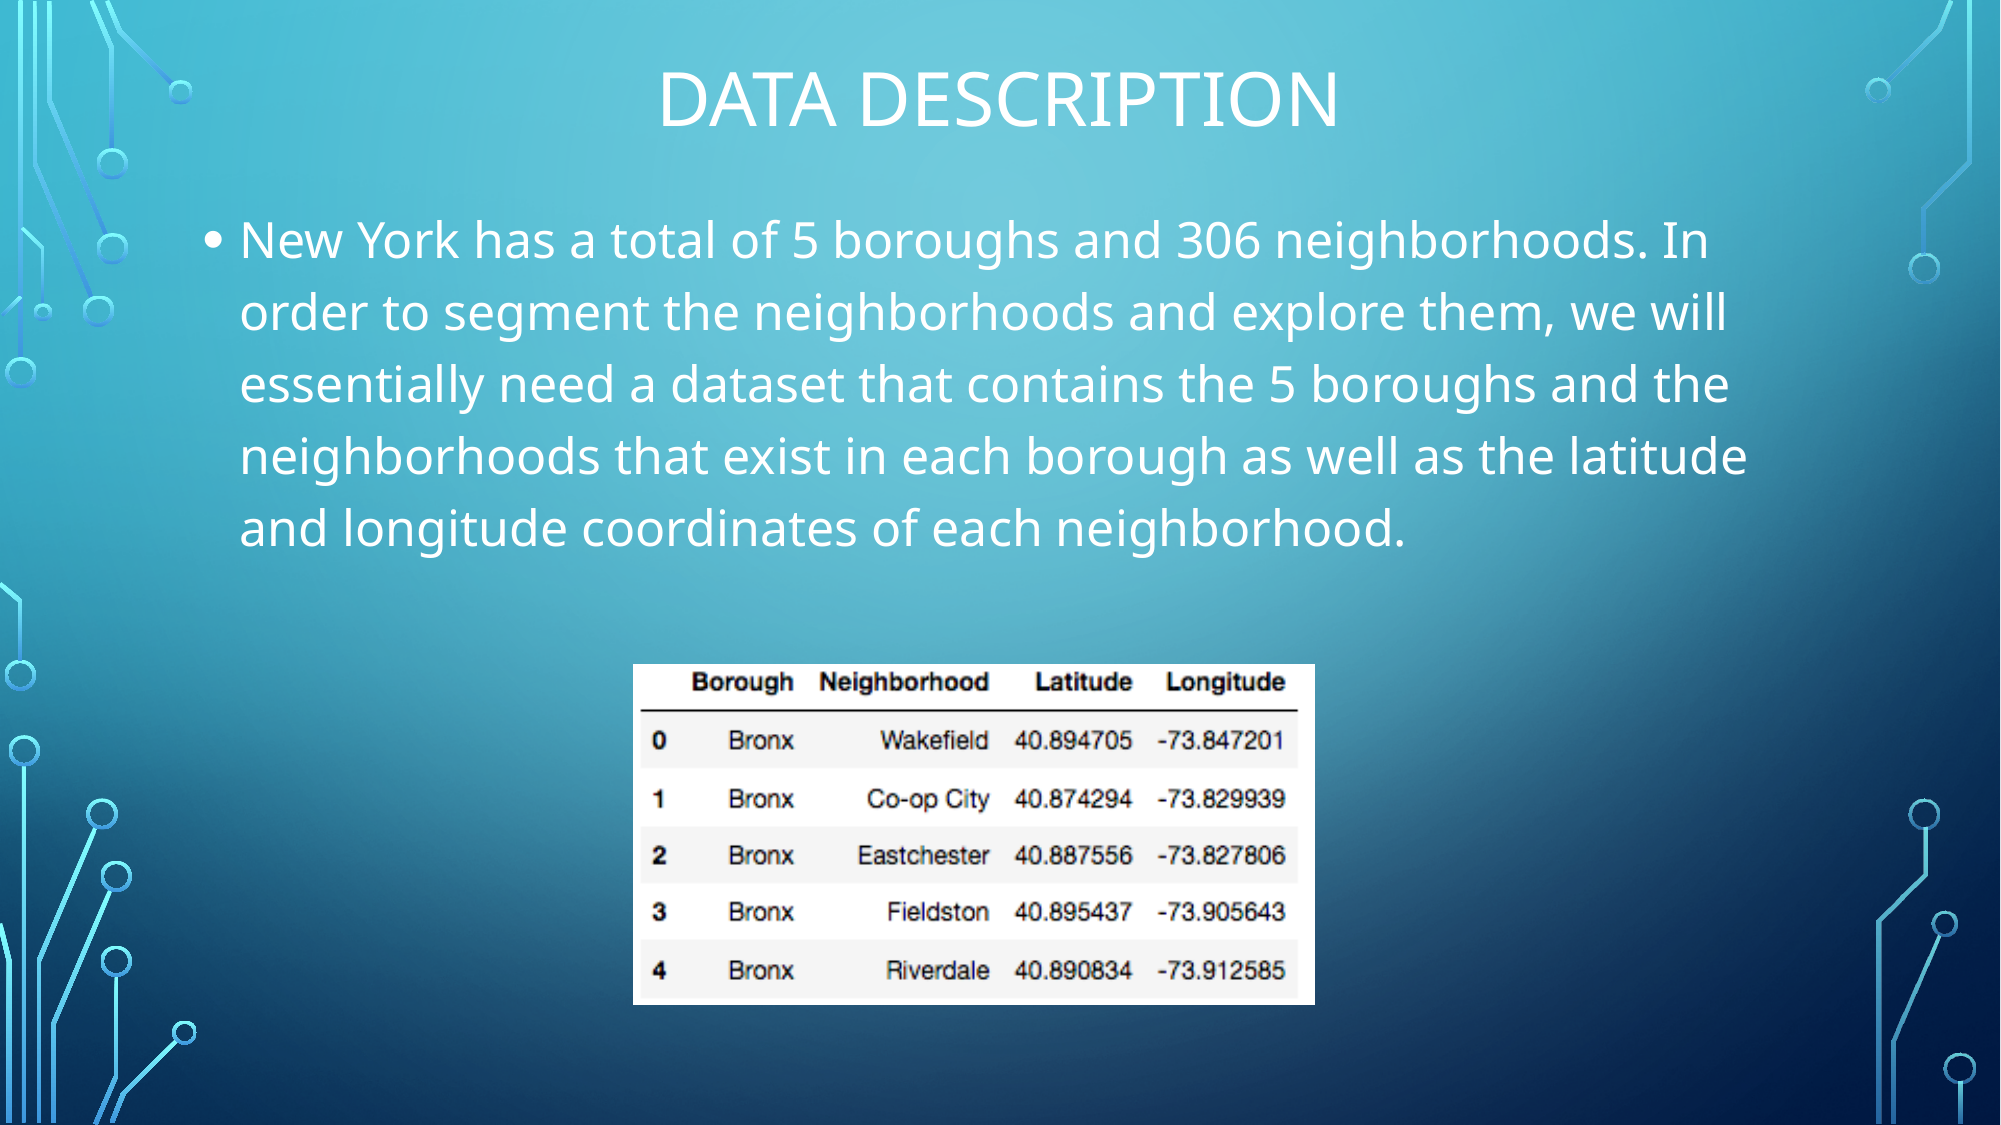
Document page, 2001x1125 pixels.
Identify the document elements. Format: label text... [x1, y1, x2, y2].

title Data Description [187, 0, 1813, 189]
picture [632, 664, 1315, 1005]
list New York has a total of 5 boroughs and 306 neighborhoods. In order to segment the neighborhoods and explore them, we will essentially need a dataset that contains the 5 boroughs and the neighborhoods that exist in each borough as well as the latitude and longitude coordinates of each neighborhood. [187, 189, 1813, 770]
